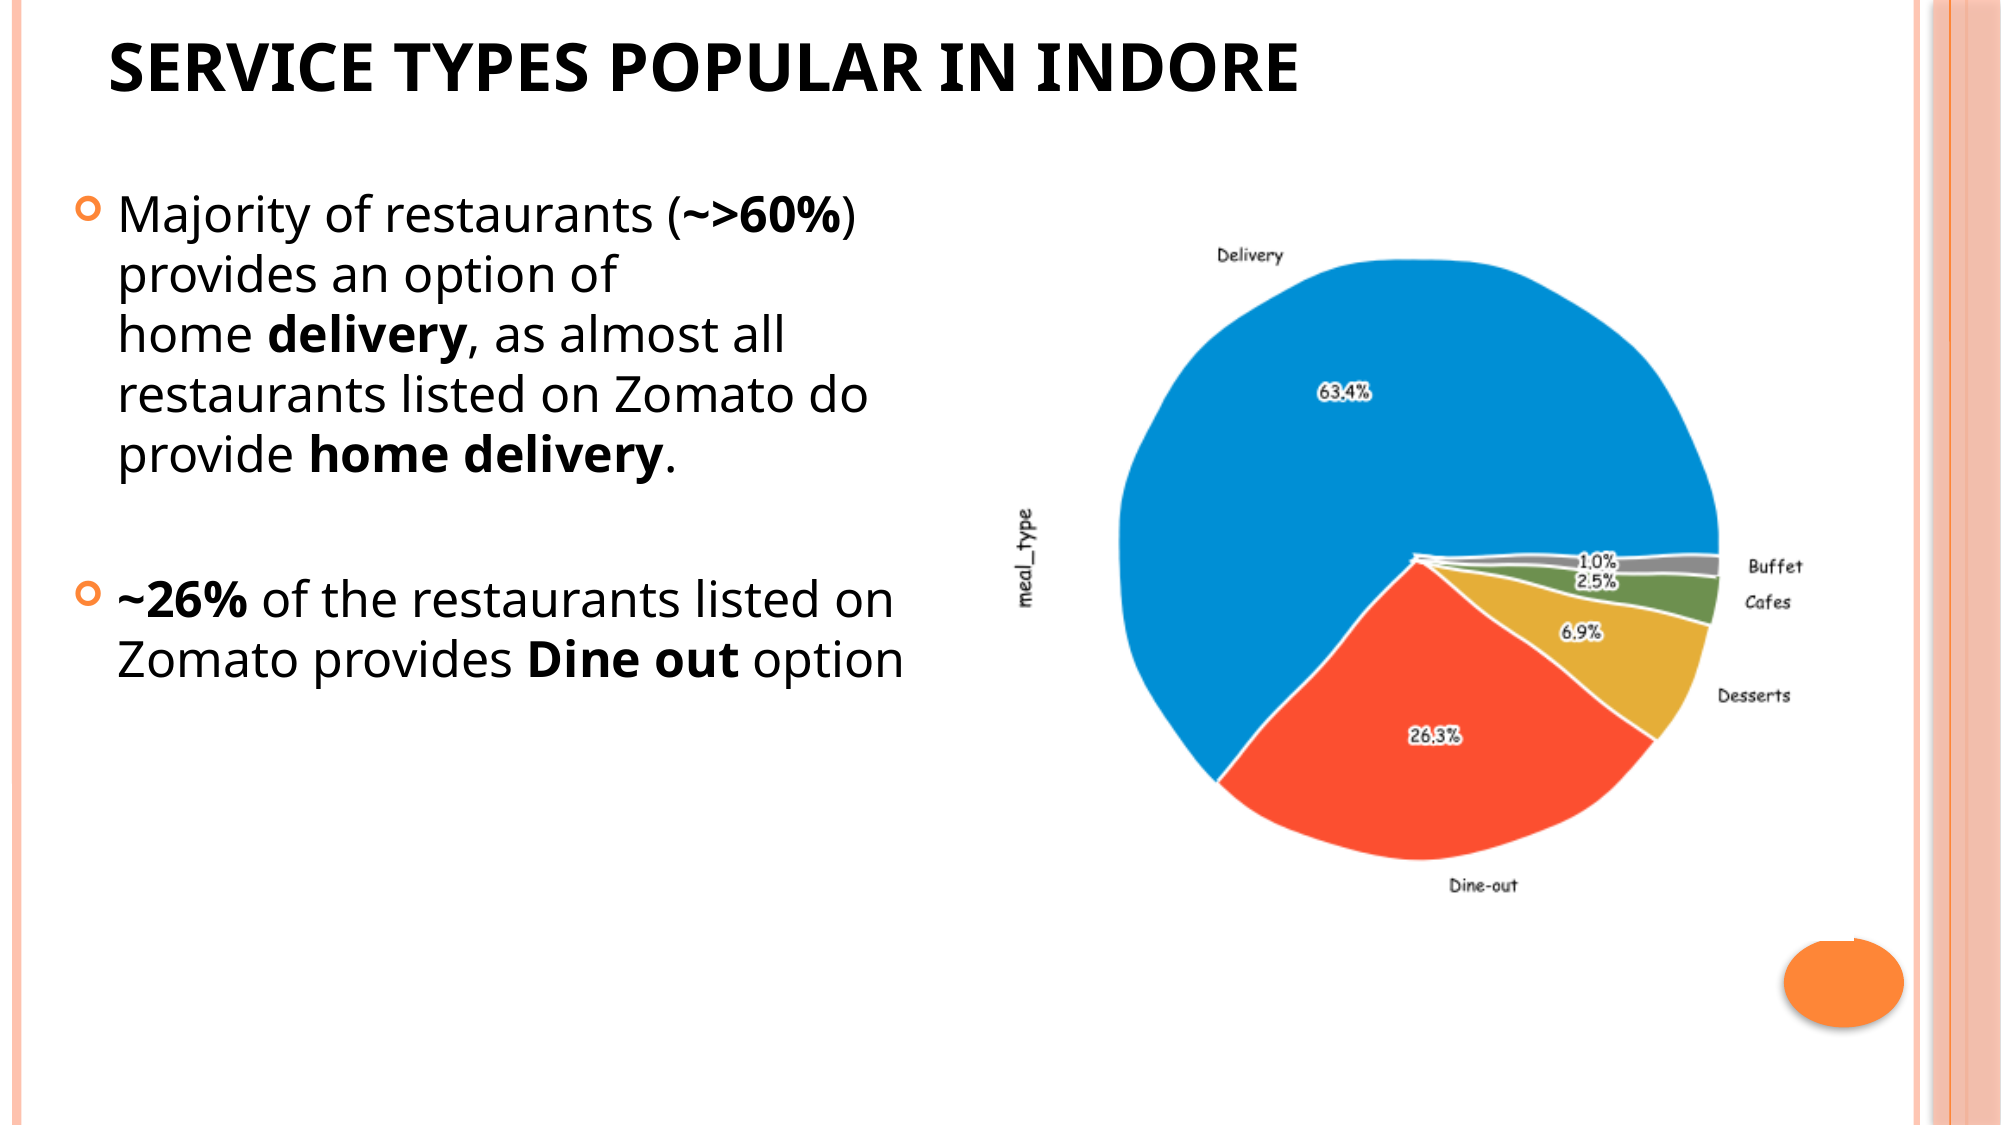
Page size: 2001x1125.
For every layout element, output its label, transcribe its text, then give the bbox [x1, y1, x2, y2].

title Service types popular in Indore [94, 22, 1776, 113]
picture [971, 191, 1854, 941]
list Majority of restaurants (~>60%) provides an option of home delivery, as almost all restaurants listed on Zomato do provide home delivery. ~26% of the restaurants listed on Zomato provides Dine out option [57, 175, 951, 1010]
